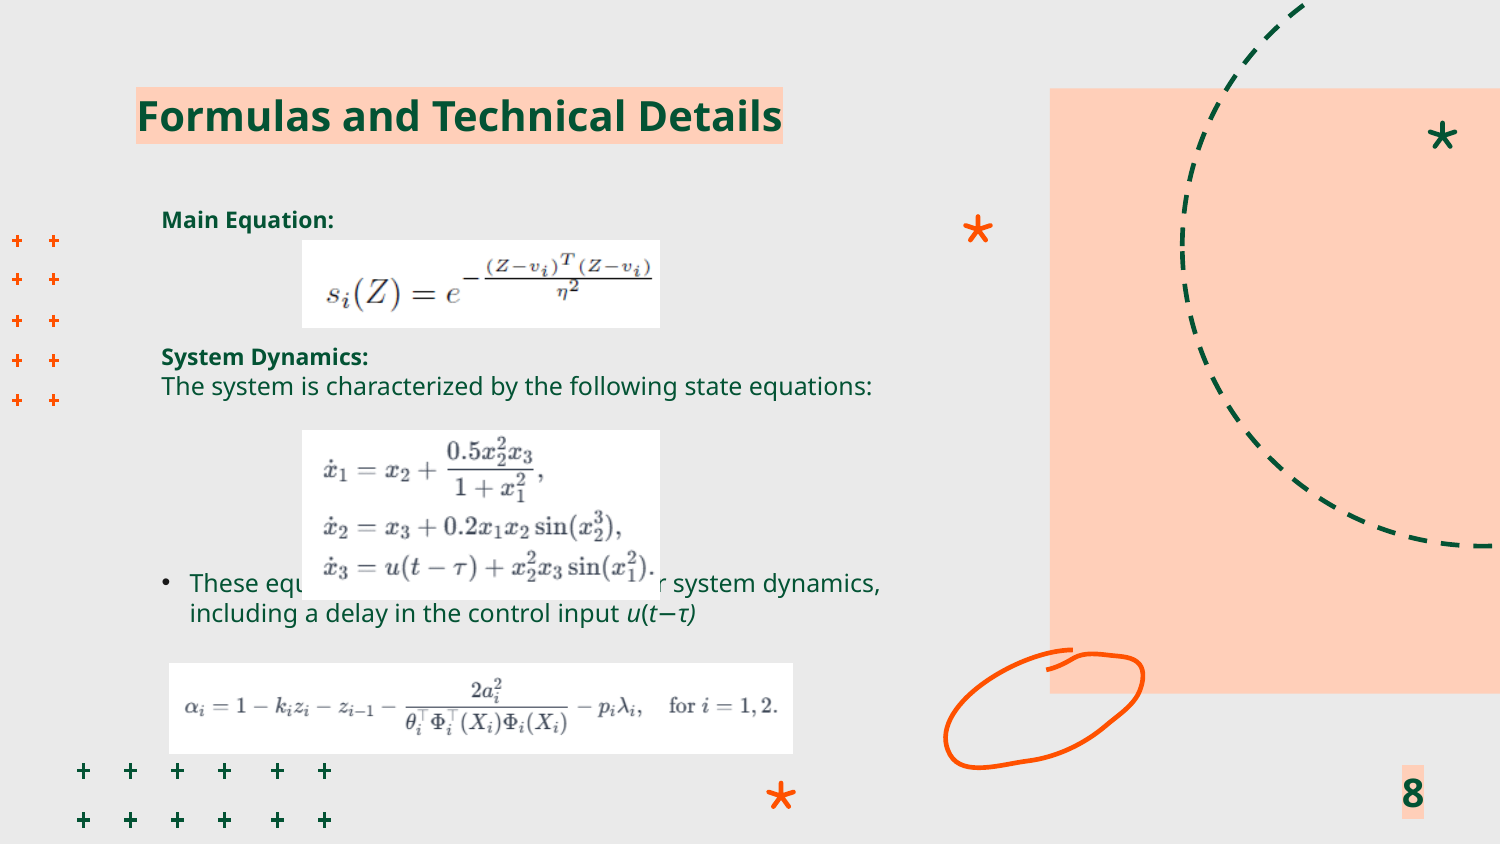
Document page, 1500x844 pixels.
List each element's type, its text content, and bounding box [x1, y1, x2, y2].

list Main Equation: System Dynamics: The system is characterized by the following state equations: These equations represent the nonlinear system dynamics, including a delay in the control input u(t−τ) [121, 221, 907, 624]
text_box [1049, 88, 1500, 694]
picture [302, 239, 661, 328]
slide_number 8 [1356, 771, 1471, 818]
picture [302, 430, 661, 601]
title Formulas and Technical Details [121, 75, 907, 221]
text_box [945, 649, 1143, 768]
text_box [1182, 0, 1500, 547]
picture [169, 663, 793, 754]
